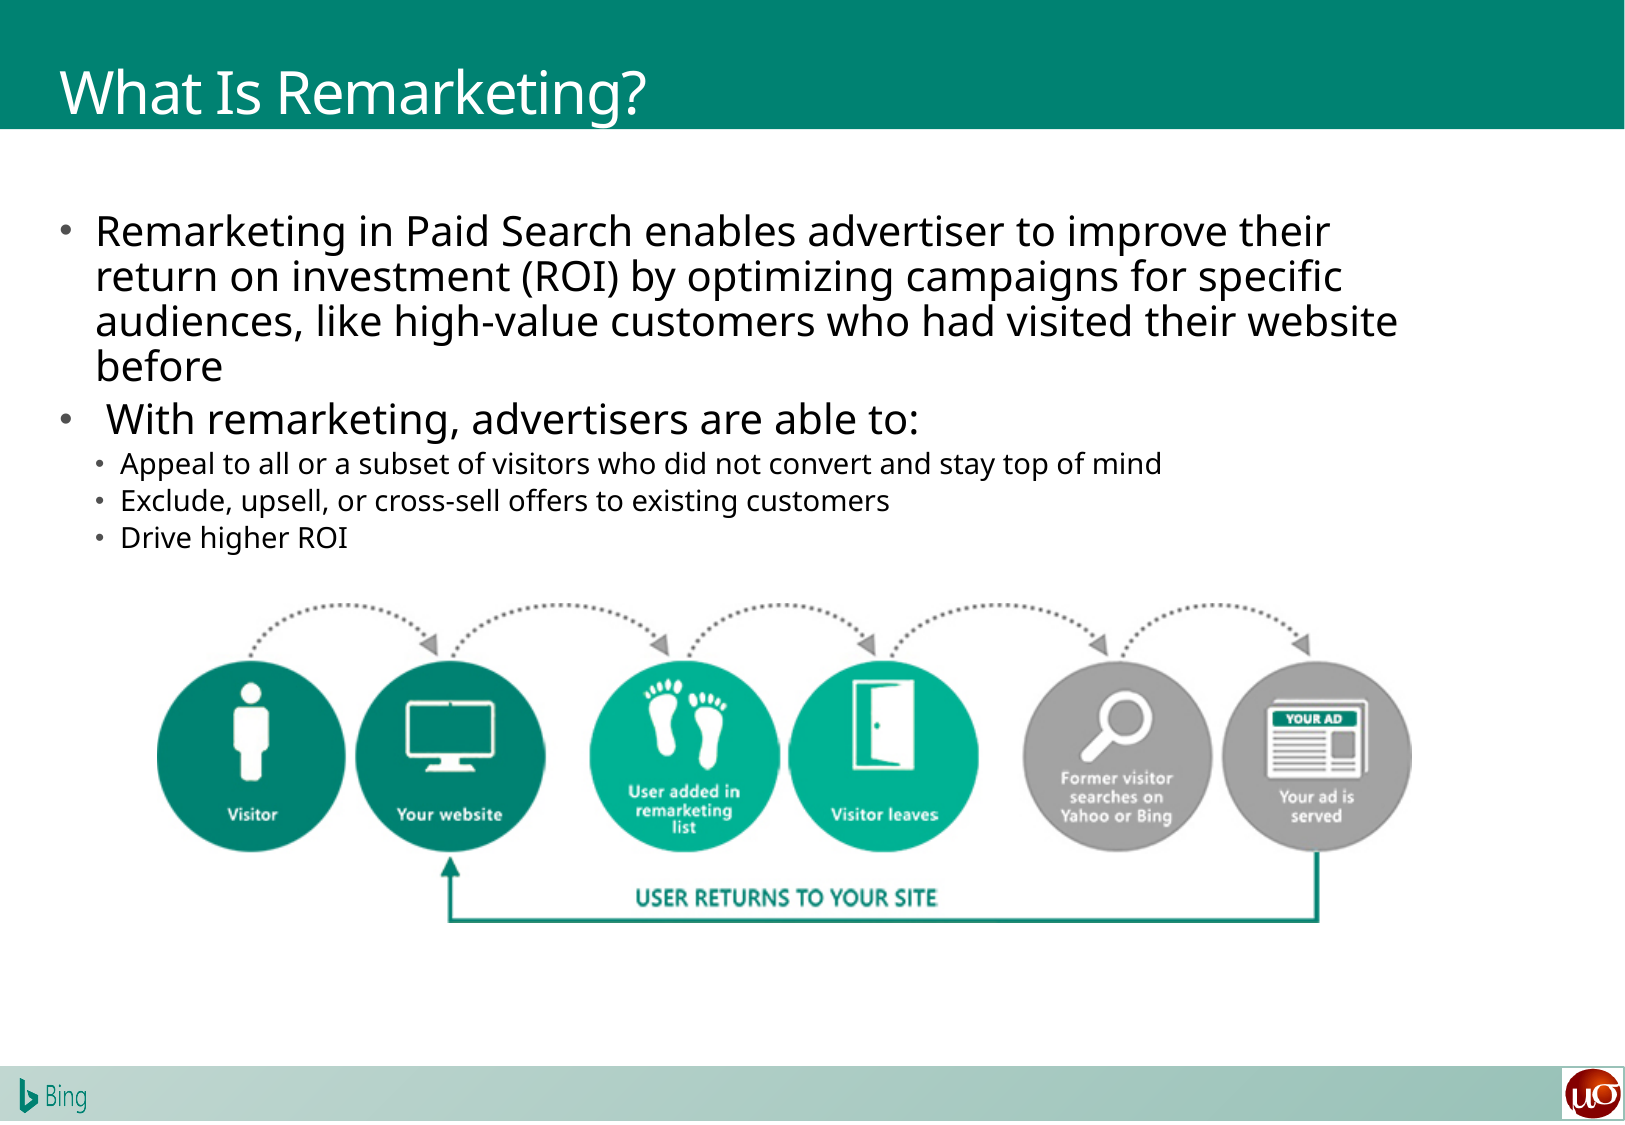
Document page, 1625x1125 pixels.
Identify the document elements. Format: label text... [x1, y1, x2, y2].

picture [156, 603, 1412, 923]
picture [8, 1062, 101, 1125]
picture [1562, 1068, 1623, 1119]
title What Is Remarketing? [35, 48, 1482, 195]
list Remarketing in Paid Search enables advertiser to improve their return on investment (ROI) by optimizing campaigns for specific audiences, like high-value customers who had visited their website before With remarketing, advertisers are able to: Appeal to all or a subset of visitors who did not convert and stay top of mind Exclude, upsell, or cross-sell offers to existing customers Drive higher ROI [35, 195, 1482, 534]
